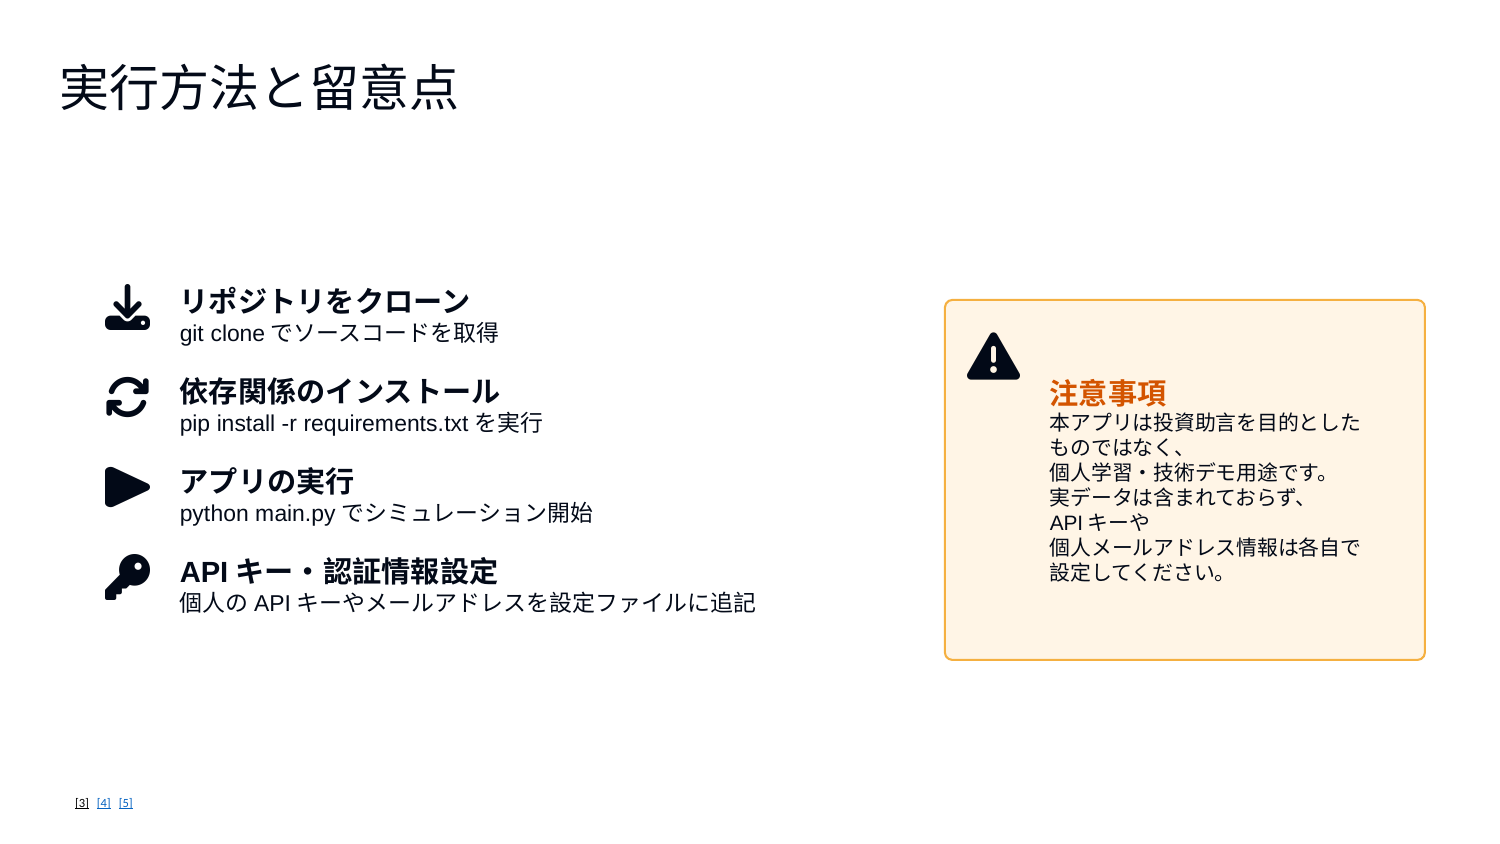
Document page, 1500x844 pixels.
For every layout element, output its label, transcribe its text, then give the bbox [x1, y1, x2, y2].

picture [104, 554, 150, 600]
text_box [944, 299, 1425, 660]
text_box リポジトリをクローン git cloneでソースコードを取得 [164, 277, 855, 353]
text_box アプリの実行 python main.pyでシミュレーション開始 [164, 457, 855, 533]
picture [967, 329, 1020, 383]
text_box 実行方法と留意点 [44, 45, 1455, 128]
picture [104, 284, 150, 330]
text_box 注意事項 本アプリは投資助言を目的としたものではなく、 個人学習・技術デモ用途です。 実データは含まれておらず、 APIキーや 個人メールアドレス情報は各自で設定してください。 [1034, 322, 1395, 638]
picture [104, 374, 150, 420]
text_box [3] [4] [5] [74, 783, 1425, 822]
picture [104, 464, 150, 510]
text_box APIキー・認証情報設定 個人のAPIキーやメールアドレスを設定ファイルに追記 [164, 547, 855, 623]
text_box 依存関係のインストール pip install -r requirements.txtを実行 [164, 367, 855, 443]
